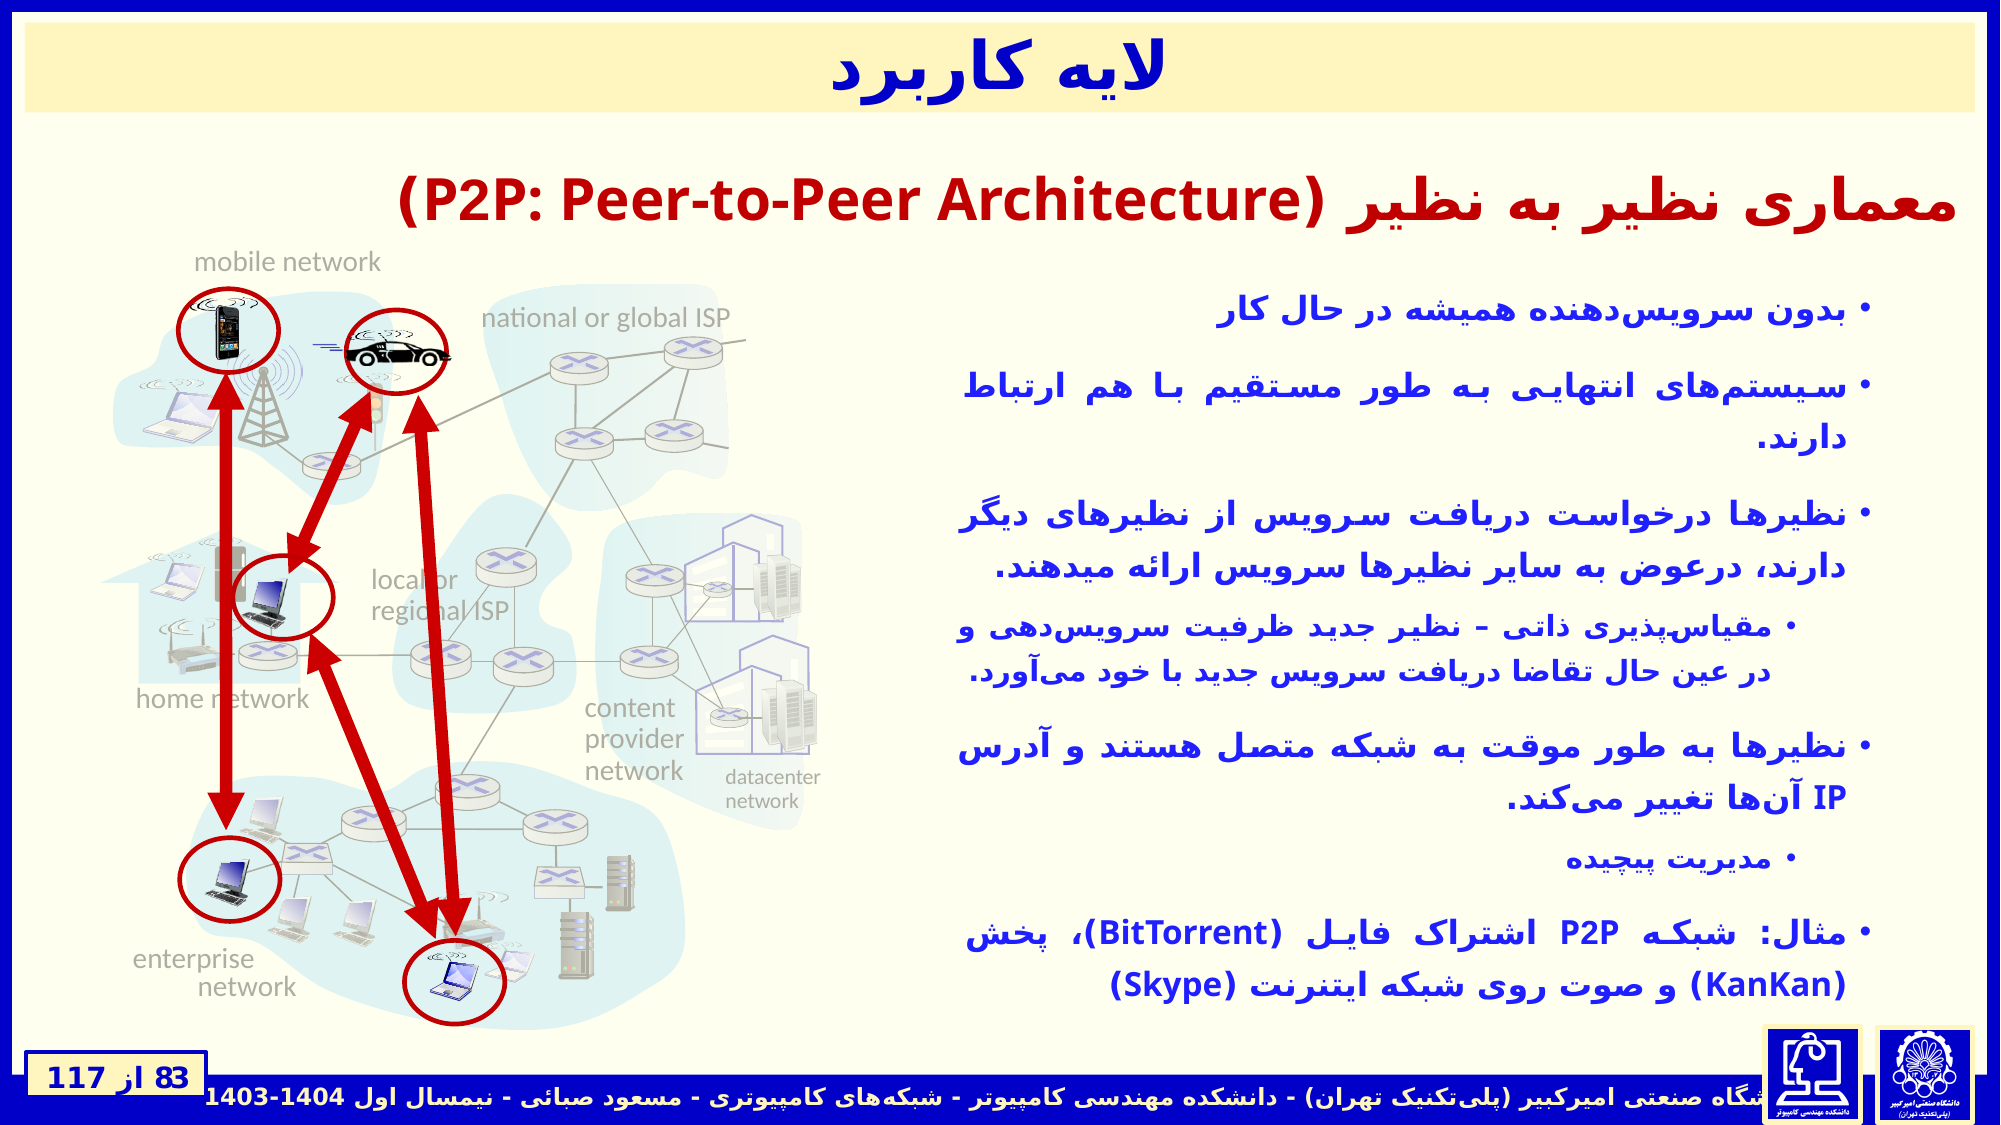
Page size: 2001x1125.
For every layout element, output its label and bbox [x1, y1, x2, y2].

text_box [25, 235, 905, 1049]
text_box [0, 0, 2000, 1125]
